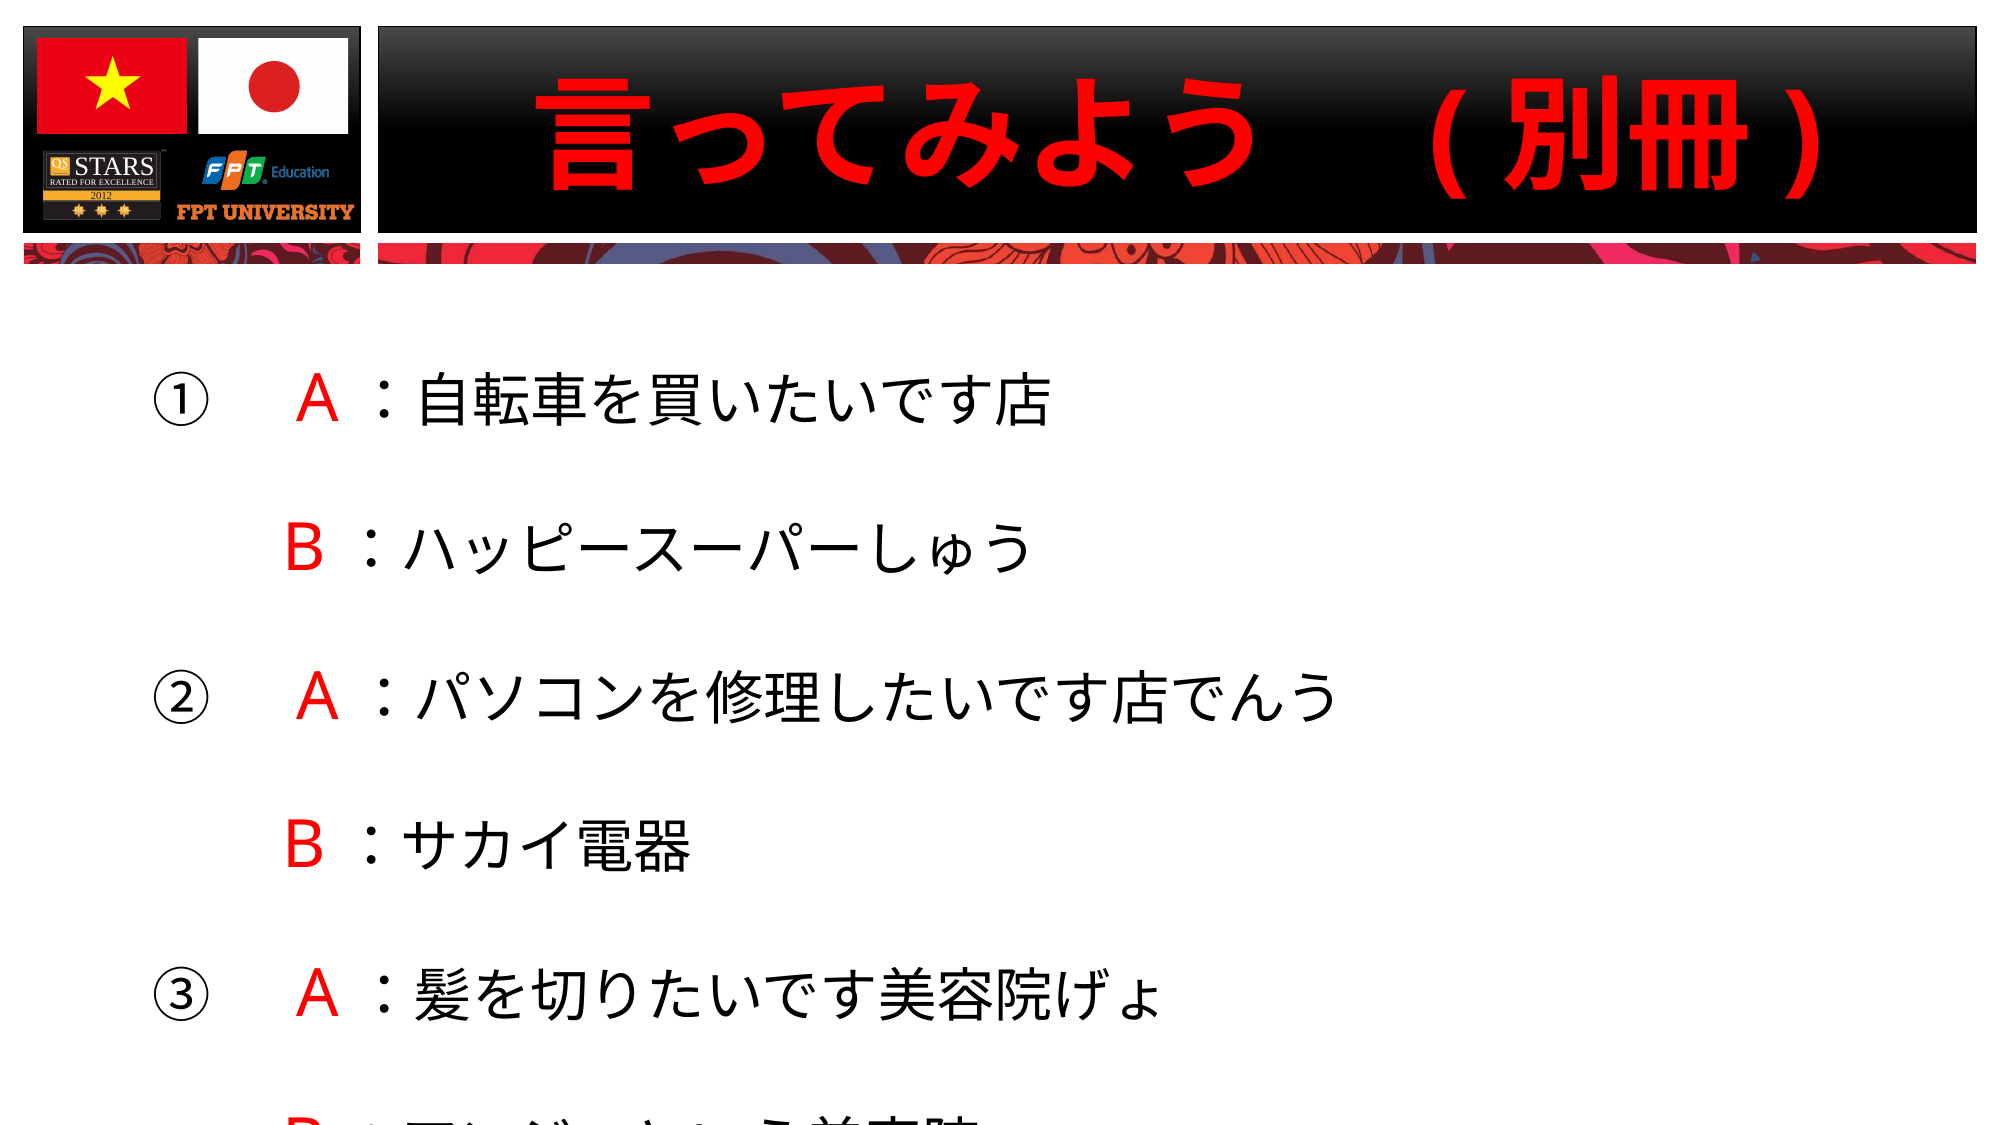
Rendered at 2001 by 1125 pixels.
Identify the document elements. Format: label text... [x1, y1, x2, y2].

picture [378, 243, 1977, 264]
picture [37, 38, 187, 134]
picture [198, 38, 349, 134]
picture [36, 136, 361, 233]
text_box 言ってみよう (別冊) [378, 26, 1977, 233]
text_box [23, 26, 361, 233]
picture [23, 243, 361, 264]
text_box ① A：自転車を買いたいです店 B：ハッピースーパーしゅう ② A：パソコンを修理したいです店でんう B：サカイ電器 ③ A：髪を切りたいです美容院げょ B：アンジェという美容院 [137, 299, 1863, 1087]
